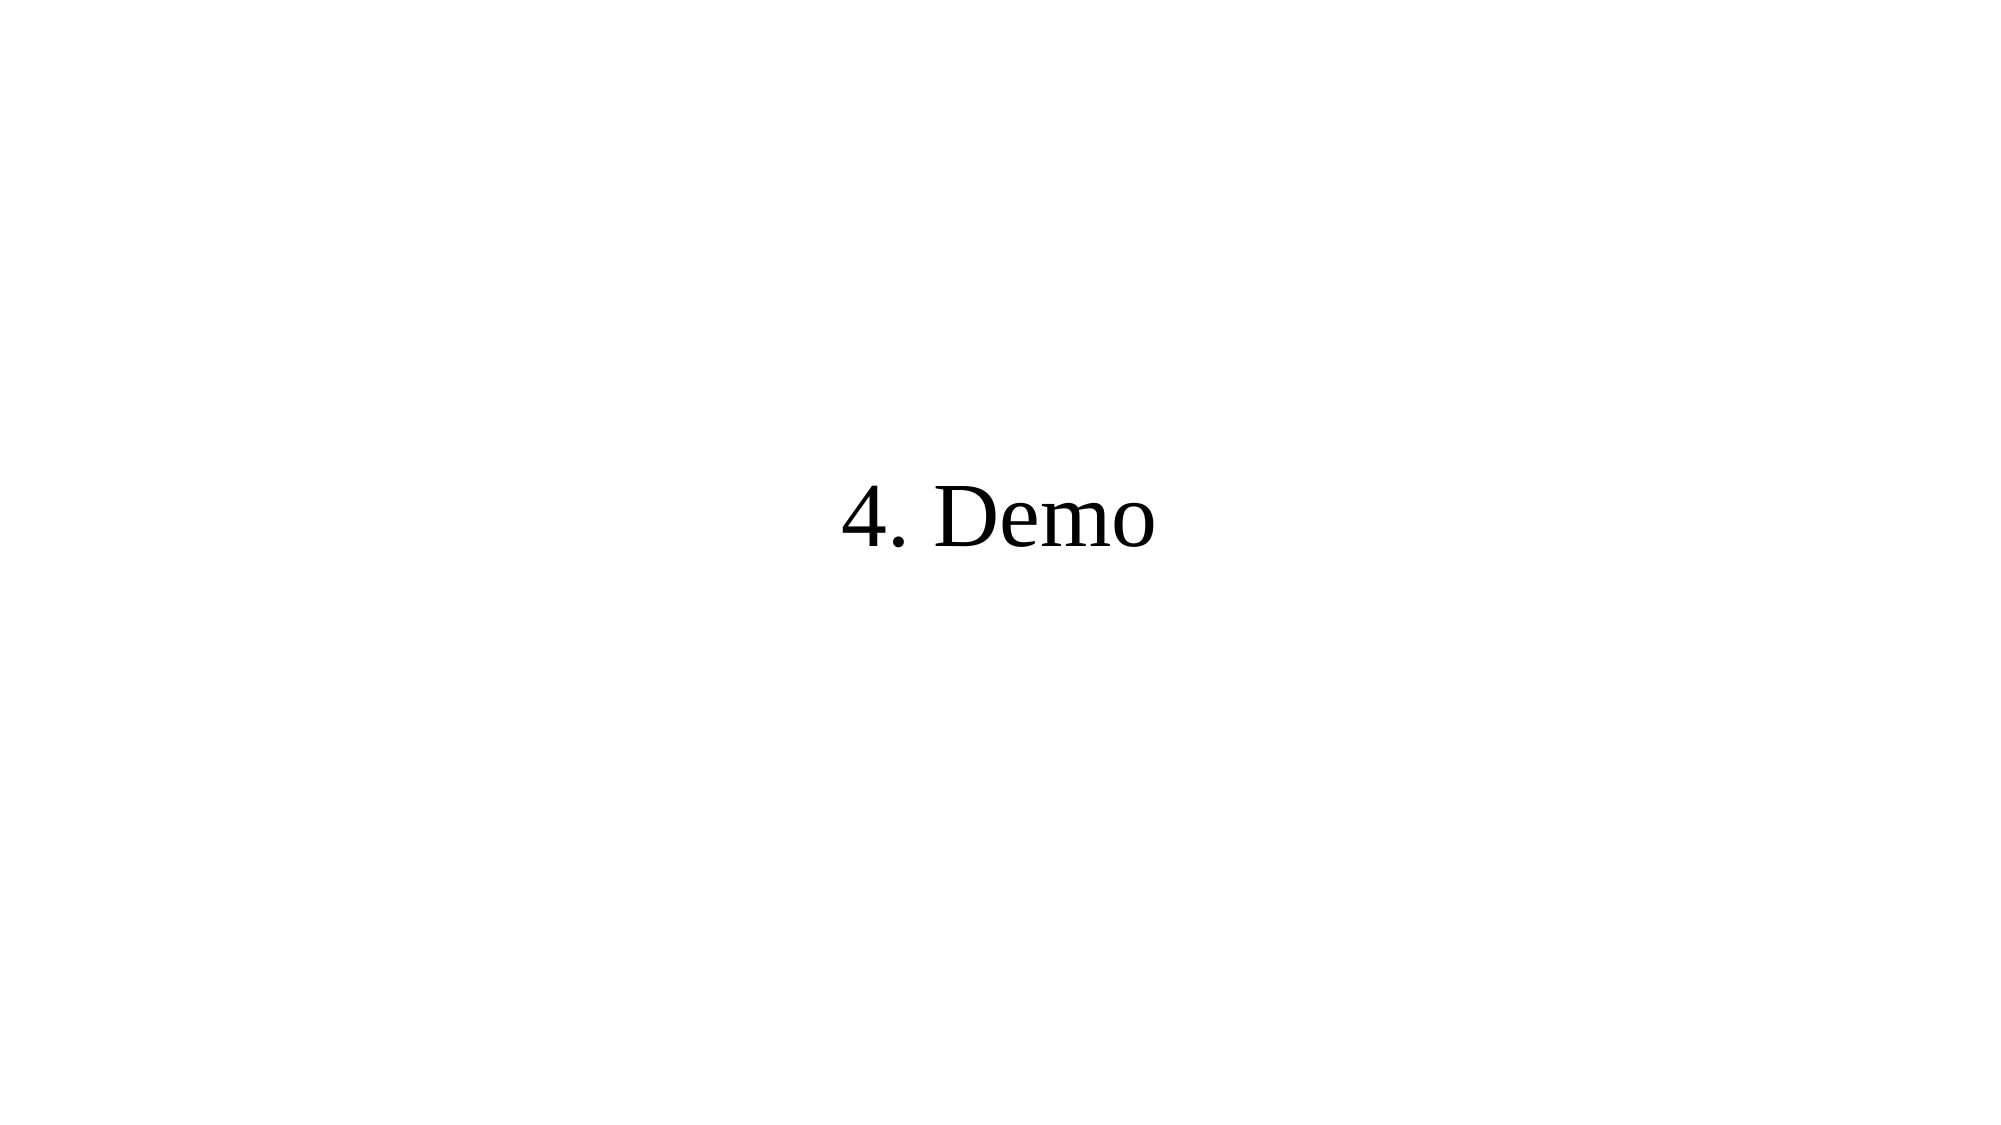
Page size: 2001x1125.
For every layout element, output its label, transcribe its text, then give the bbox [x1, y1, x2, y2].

title 4. Demo [137, 408, 1863, 626]
